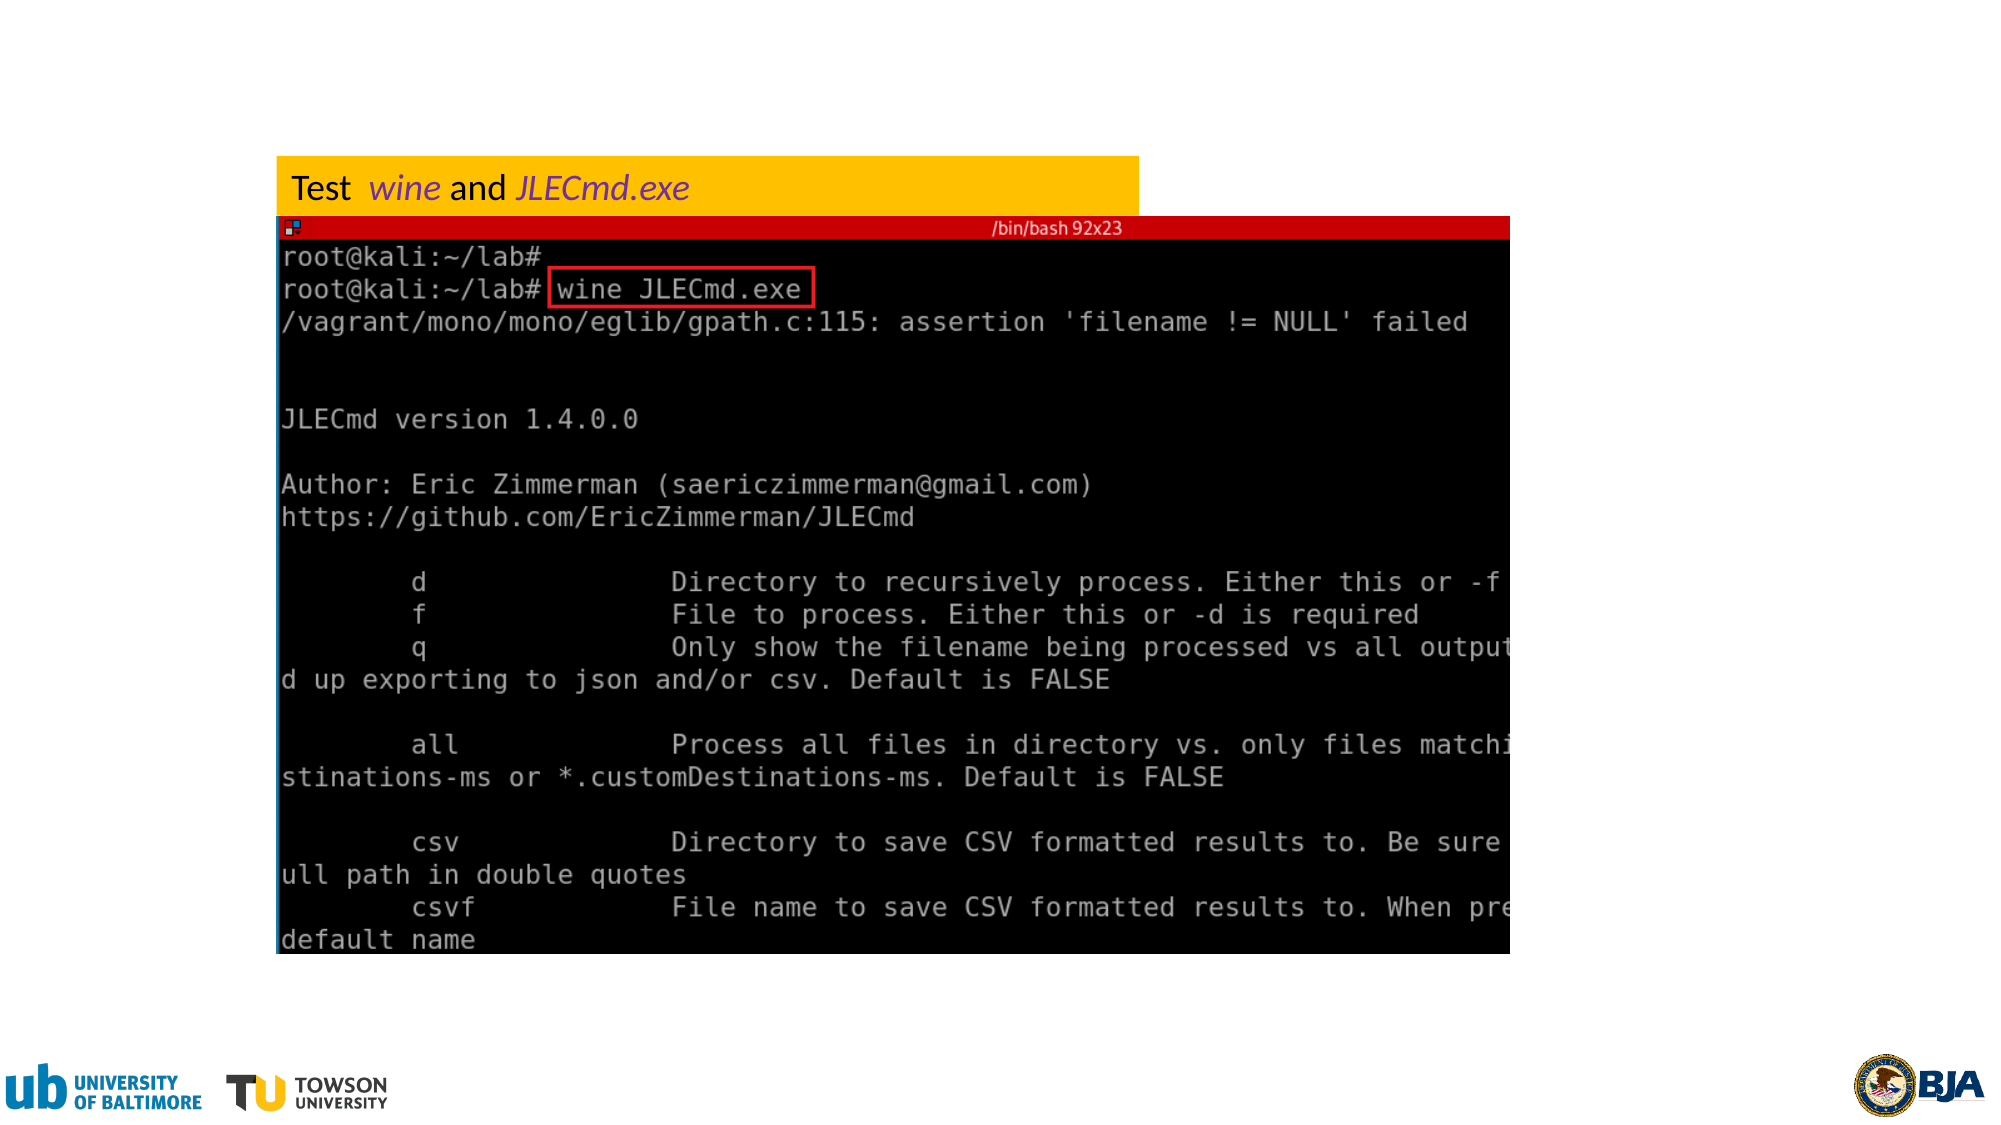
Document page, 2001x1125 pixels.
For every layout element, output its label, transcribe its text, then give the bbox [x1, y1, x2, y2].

picture [276, 216, 1510, 955]
text_box Test wine and JLECmd.exe [276, 155, 1139, 216]
picture [1854, 1054, 1986, 1117]
picture [0, 1031, 407, 1125]
